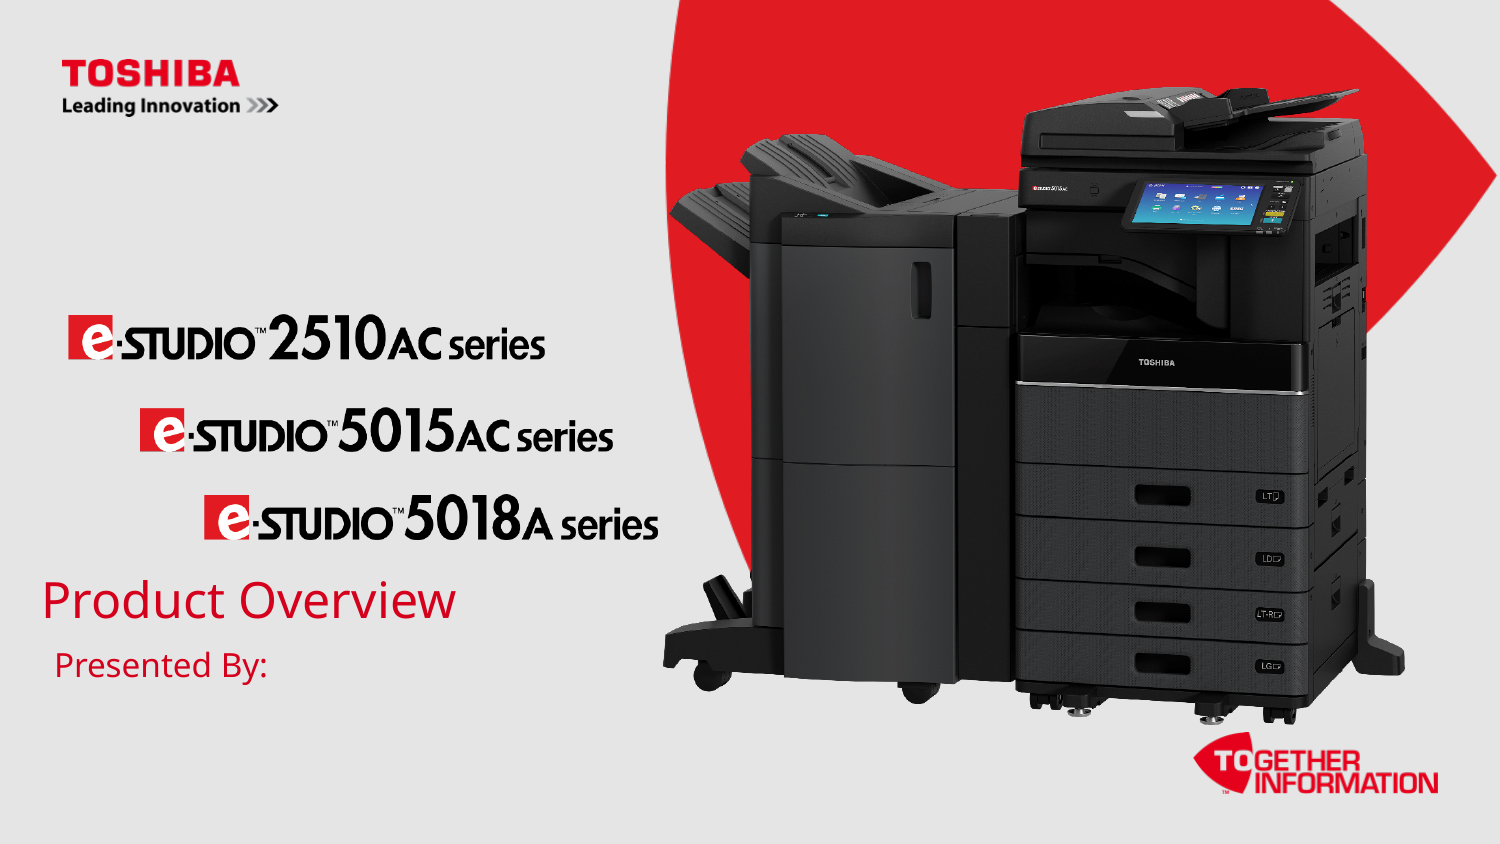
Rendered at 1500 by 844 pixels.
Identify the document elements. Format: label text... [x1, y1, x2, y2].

text_box Product Overview [41, 568, 457, 629]
picture [1193, 732, 1438, 794]
picture [204, 493, 658, 540]
picture [67, 314, 545, 360]
picture [663, 87, 1405, 725]
picture [62, 59, 279, 117]
text_box Presented By: [54, 643, 658, 724]
picture [139, 406, 613, 453]
